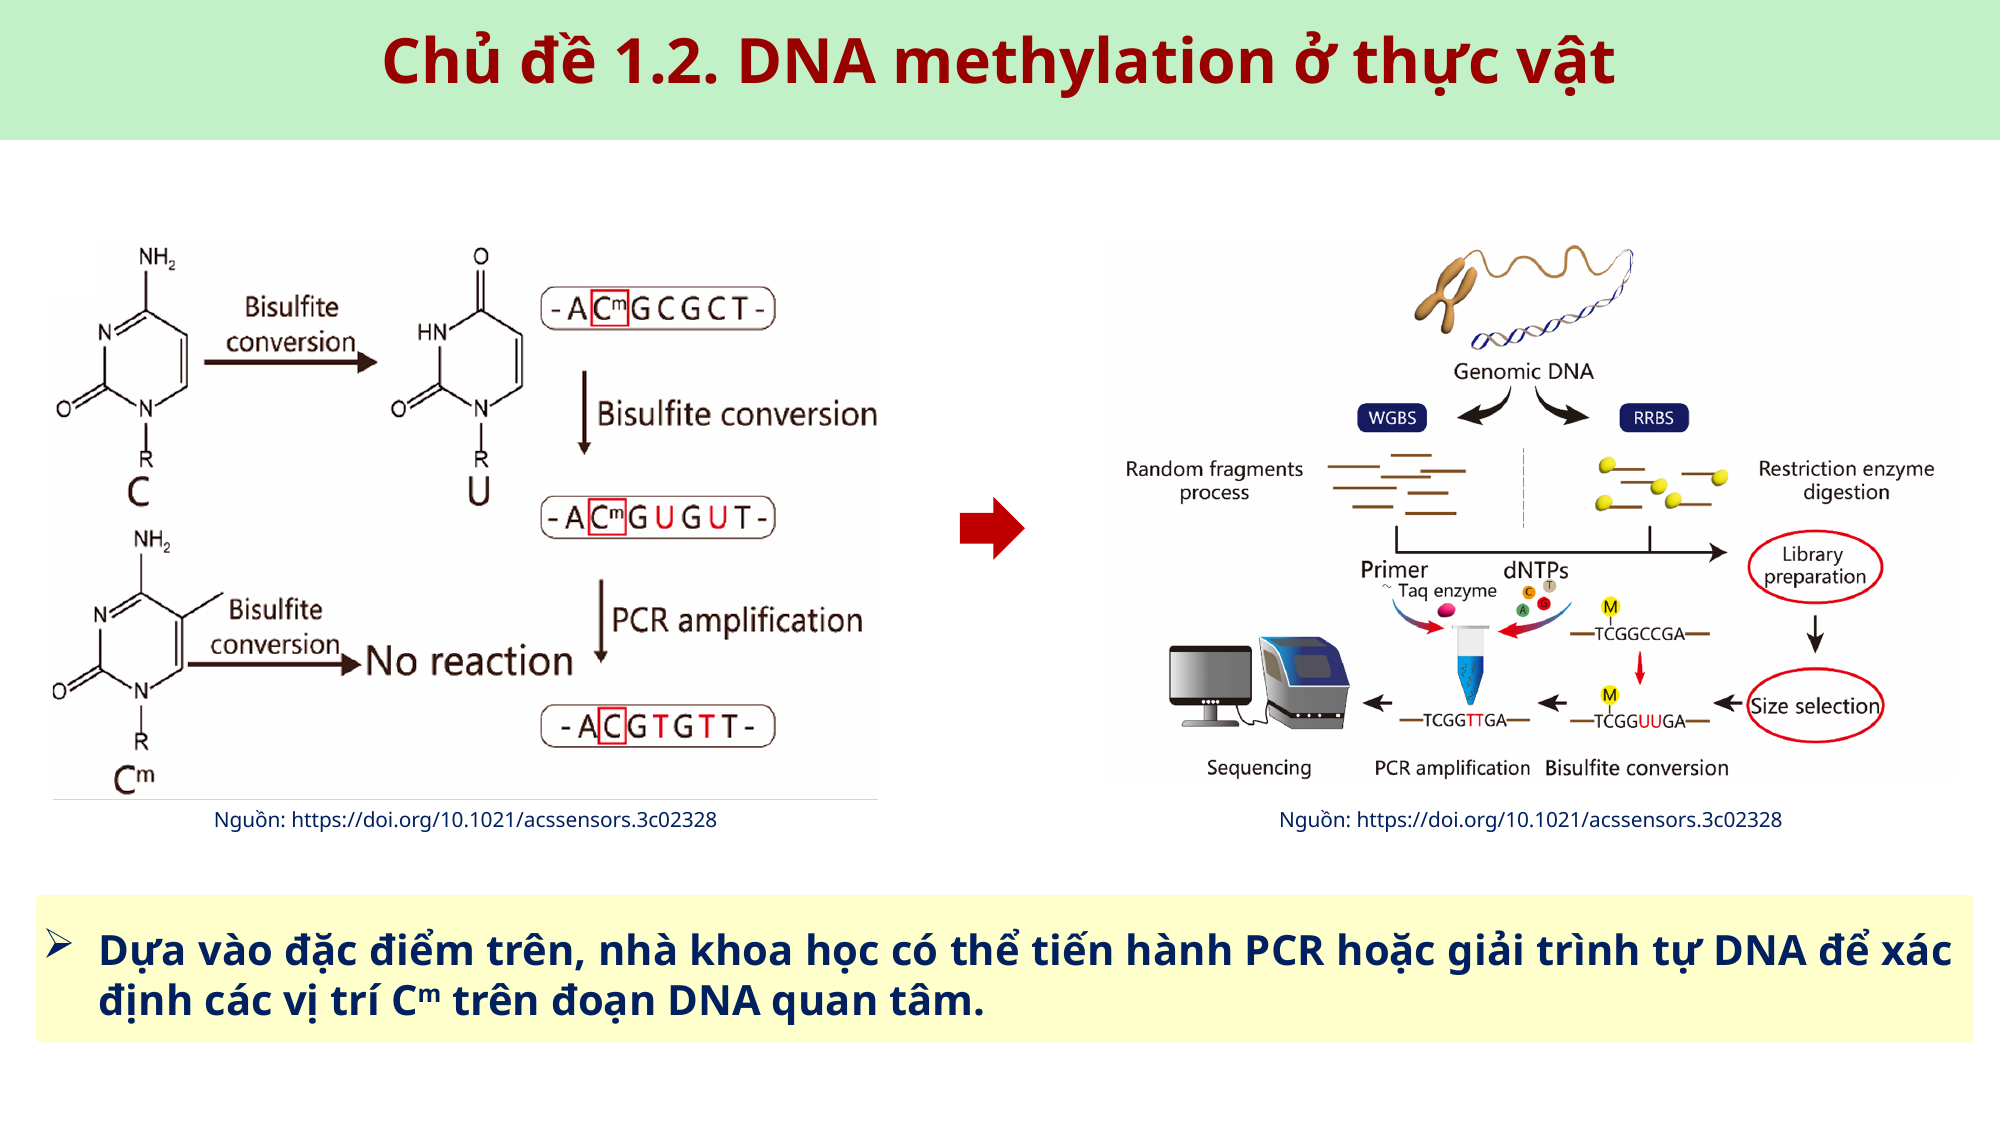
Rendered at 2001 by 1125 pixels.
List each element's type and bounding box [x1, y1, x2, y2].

text_box [0, 0, 2000, 139]
text_box [27, 896, 1973, 1042]
text_box [43, 239, 1957, 840]
